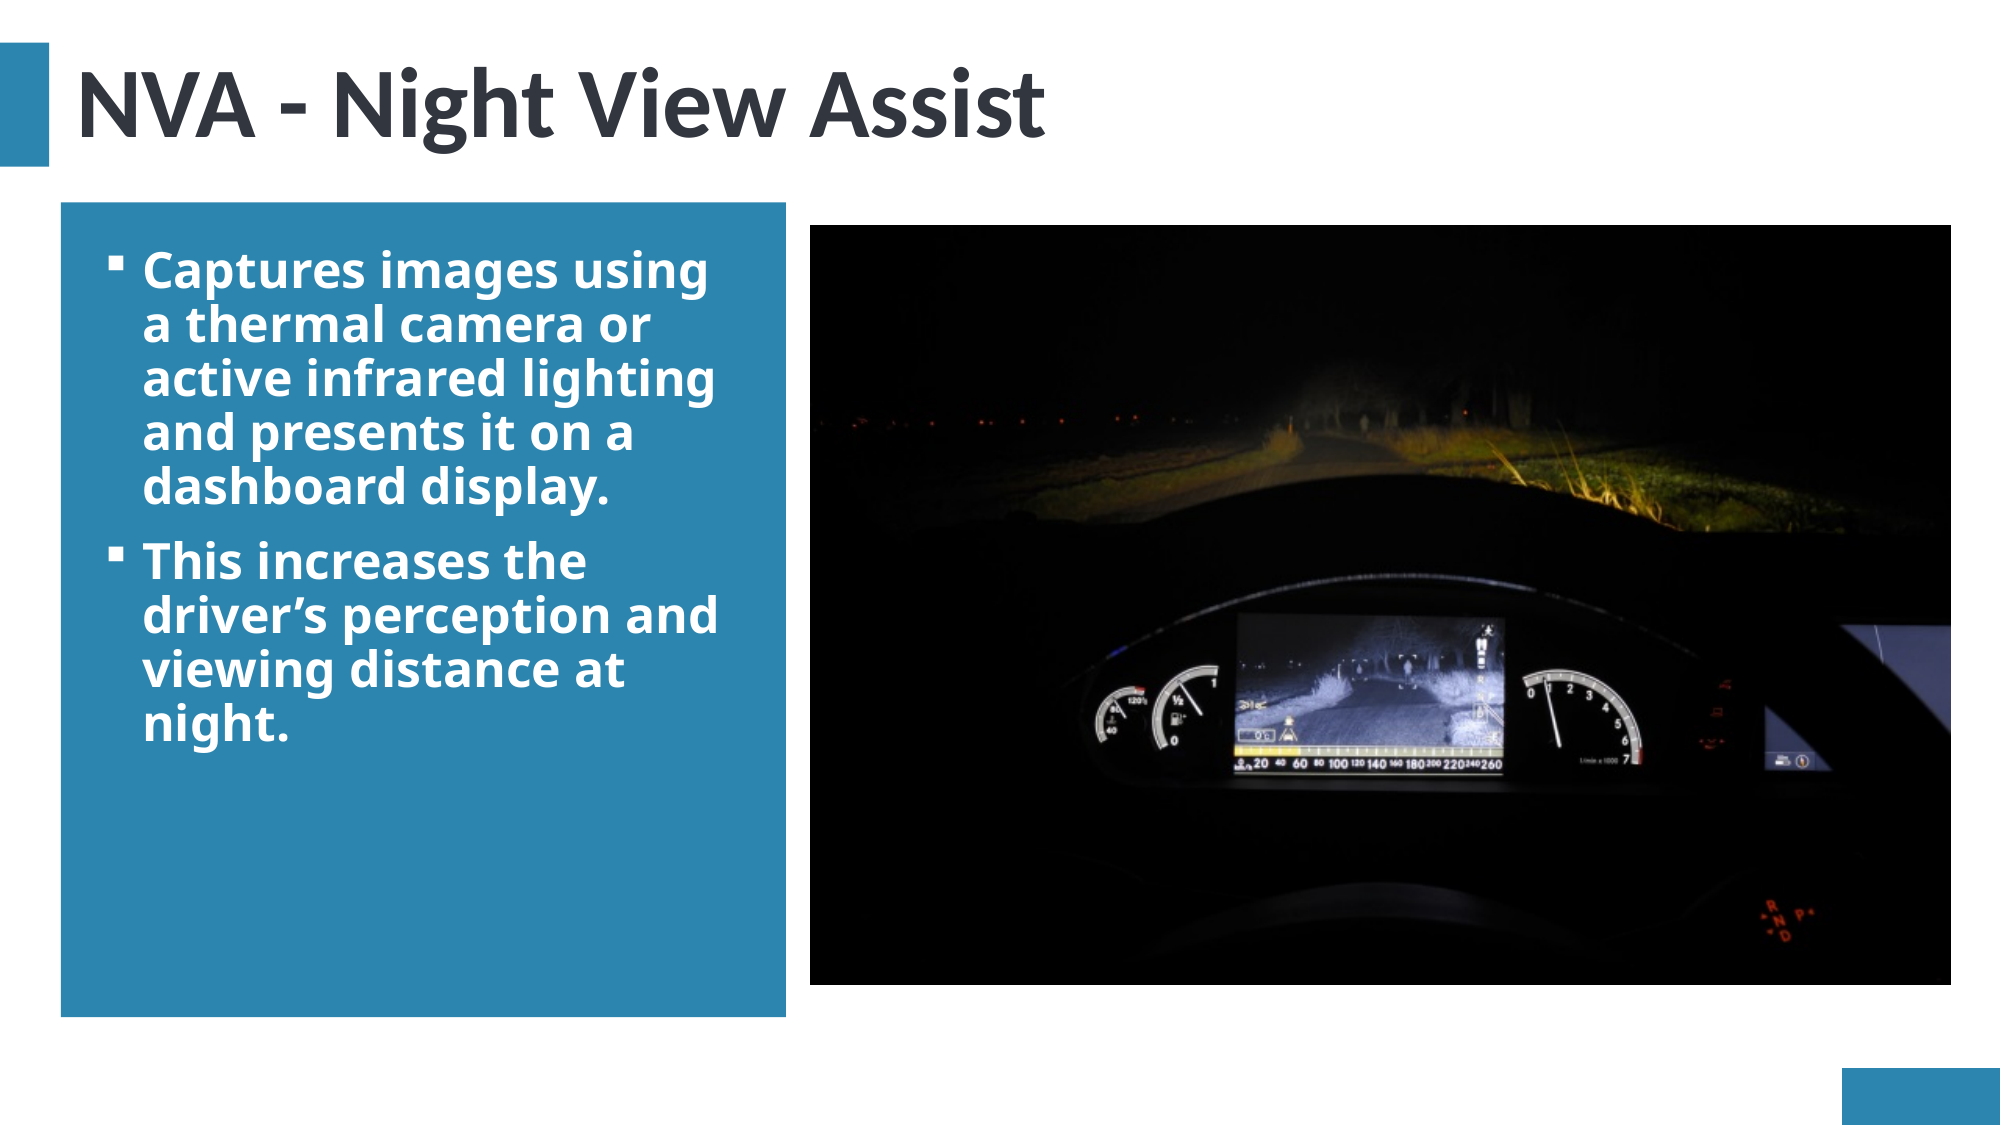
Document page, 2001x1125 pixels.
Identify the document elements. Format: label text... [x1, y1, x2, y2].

picture [810, 225, 1951, 985]
list Captures images using a thermal camera or active infrared lighting and presents it on a dashboard display. This increases the driver’s perception and viewing distance at night. [89, 237, 757, 985]
title NVA - Night View Assist [60, 42, 1951, 168]
